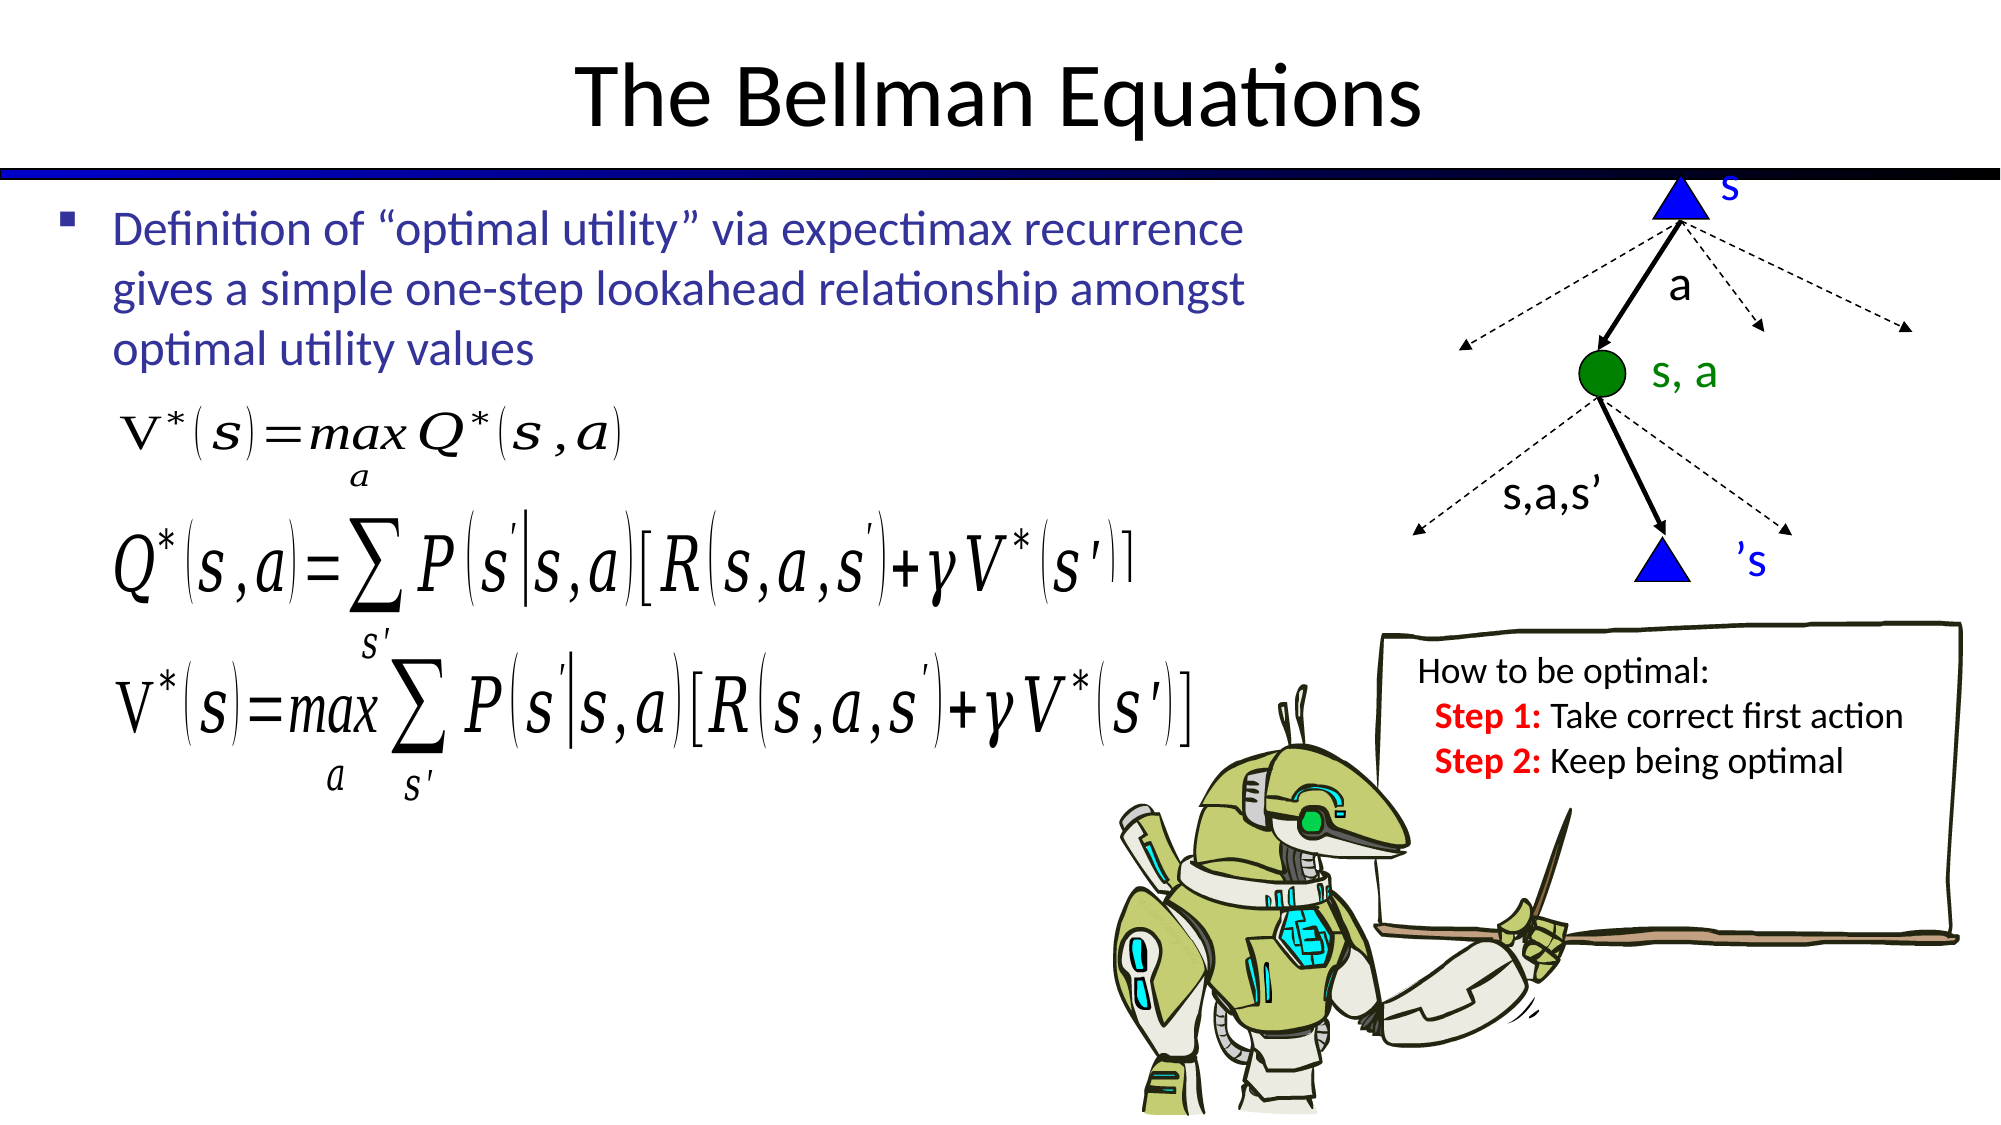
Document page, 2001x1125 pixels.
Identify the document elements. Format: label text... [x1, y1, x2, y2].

list Definition of “optimal utility” via expectimax recurrence gives a simple one-step lookahead relationship amongst optimal utility values [40, 187, 1362, 412]
title The Bellman Equations [0, 0, 2000, 184]
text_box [1412, 142, 1913, 581]
picture [1087, 582, 1980, 1120]
